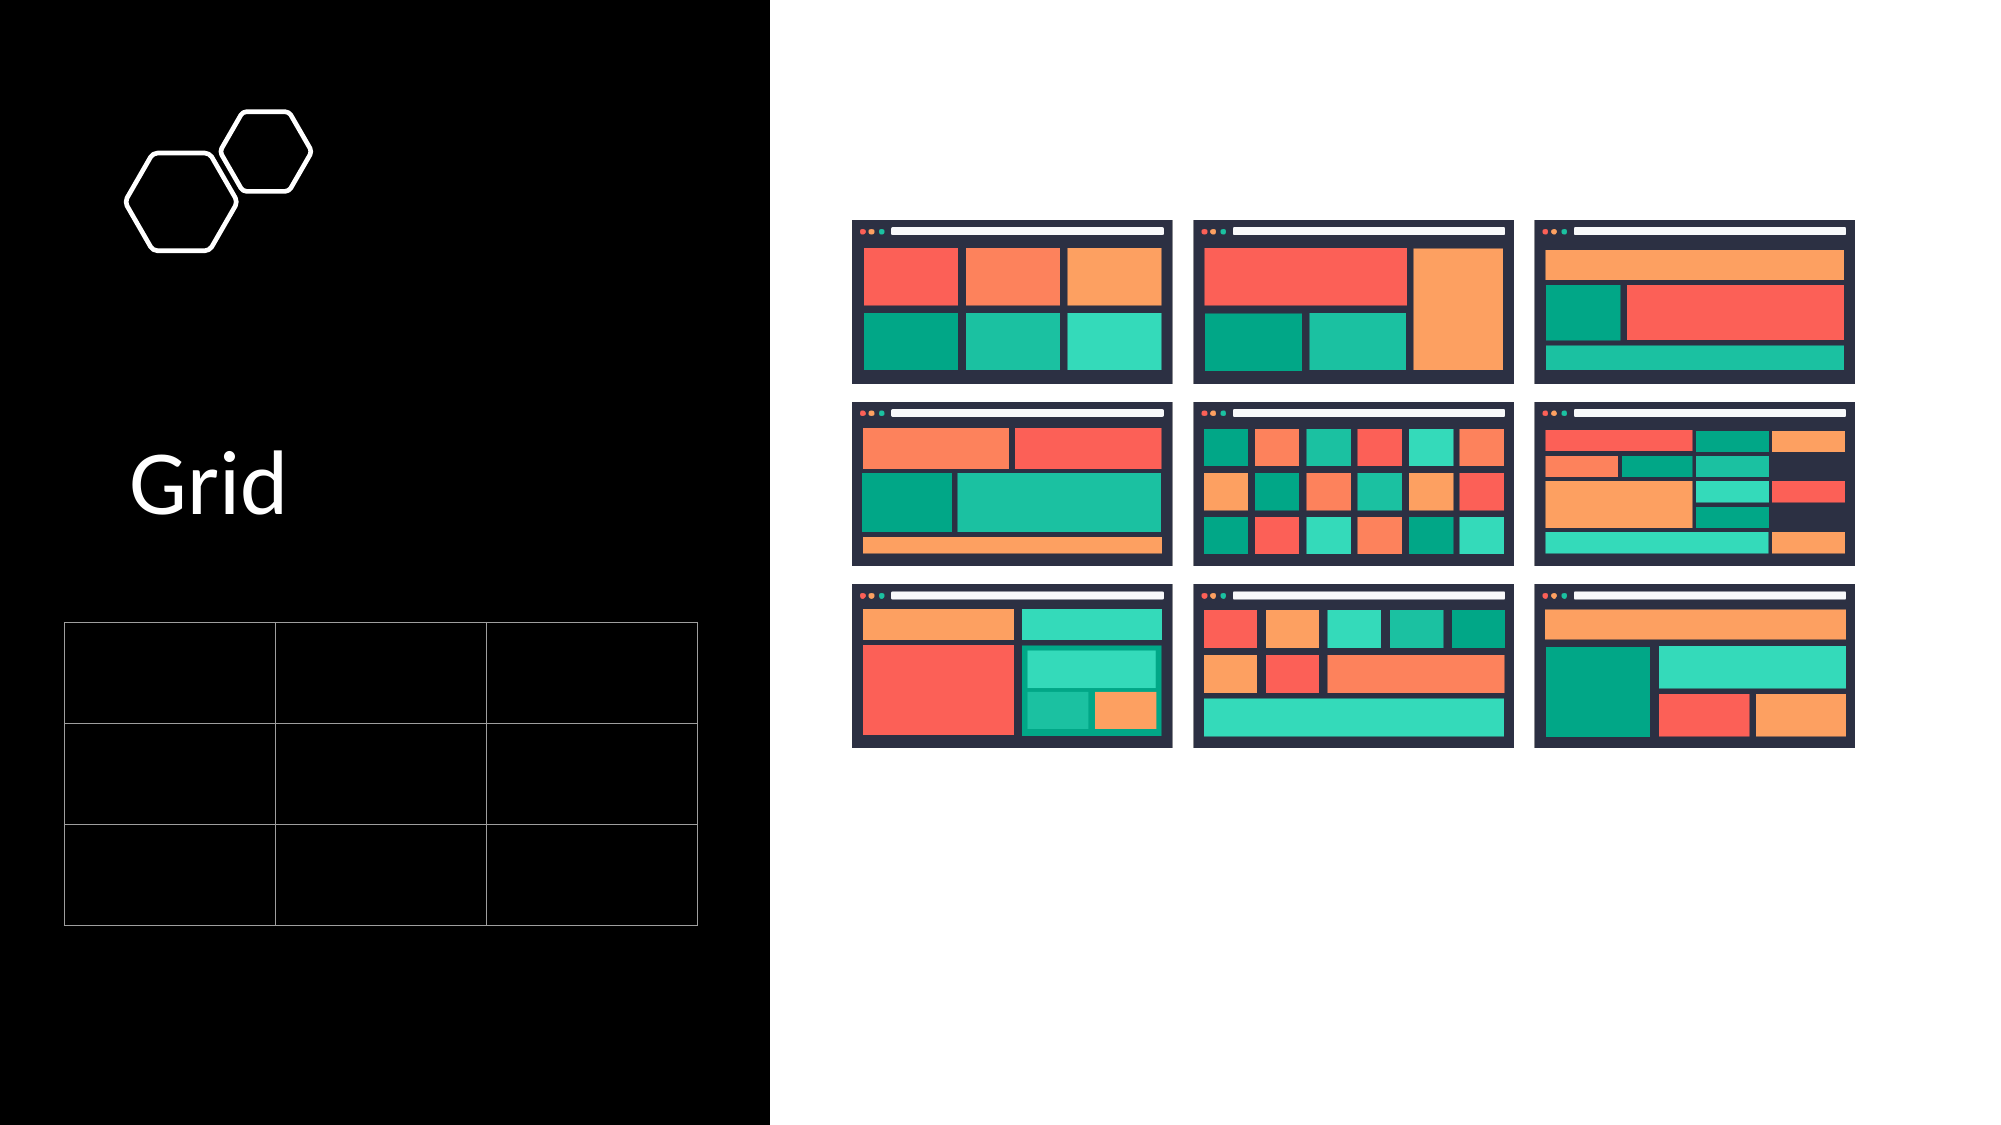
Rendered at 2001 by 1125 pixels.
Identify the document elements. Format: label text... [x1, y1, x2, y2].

table_cell [487, 724, 697, 824]
picture [842, 208, 1862, 761]
table_cell [276, 825, 486, 925]
text_box <img alt="" class="dq im in" src="https://miro.medium.com/max/1400/0*qe5keHwkCPQD8v2U.png" width="700" height="380" role="presentation"> [770, 0, 2000, 1125]
table_cell [65, 825, 275, 925]
table_header [65, 623, 275, 723]
table_cell [276, 724, 486, 824]
title Grid [114, 266, 698, 622]
table_header [276, 623, 486, 723]
table_cell [487, 825, 697, 925]
table_header [487, 623, 697, 723]
text_box [0, 0, 770, 1125]
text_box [125, 111, 312, 251]
table_cell [65, 724, 275, 824]
